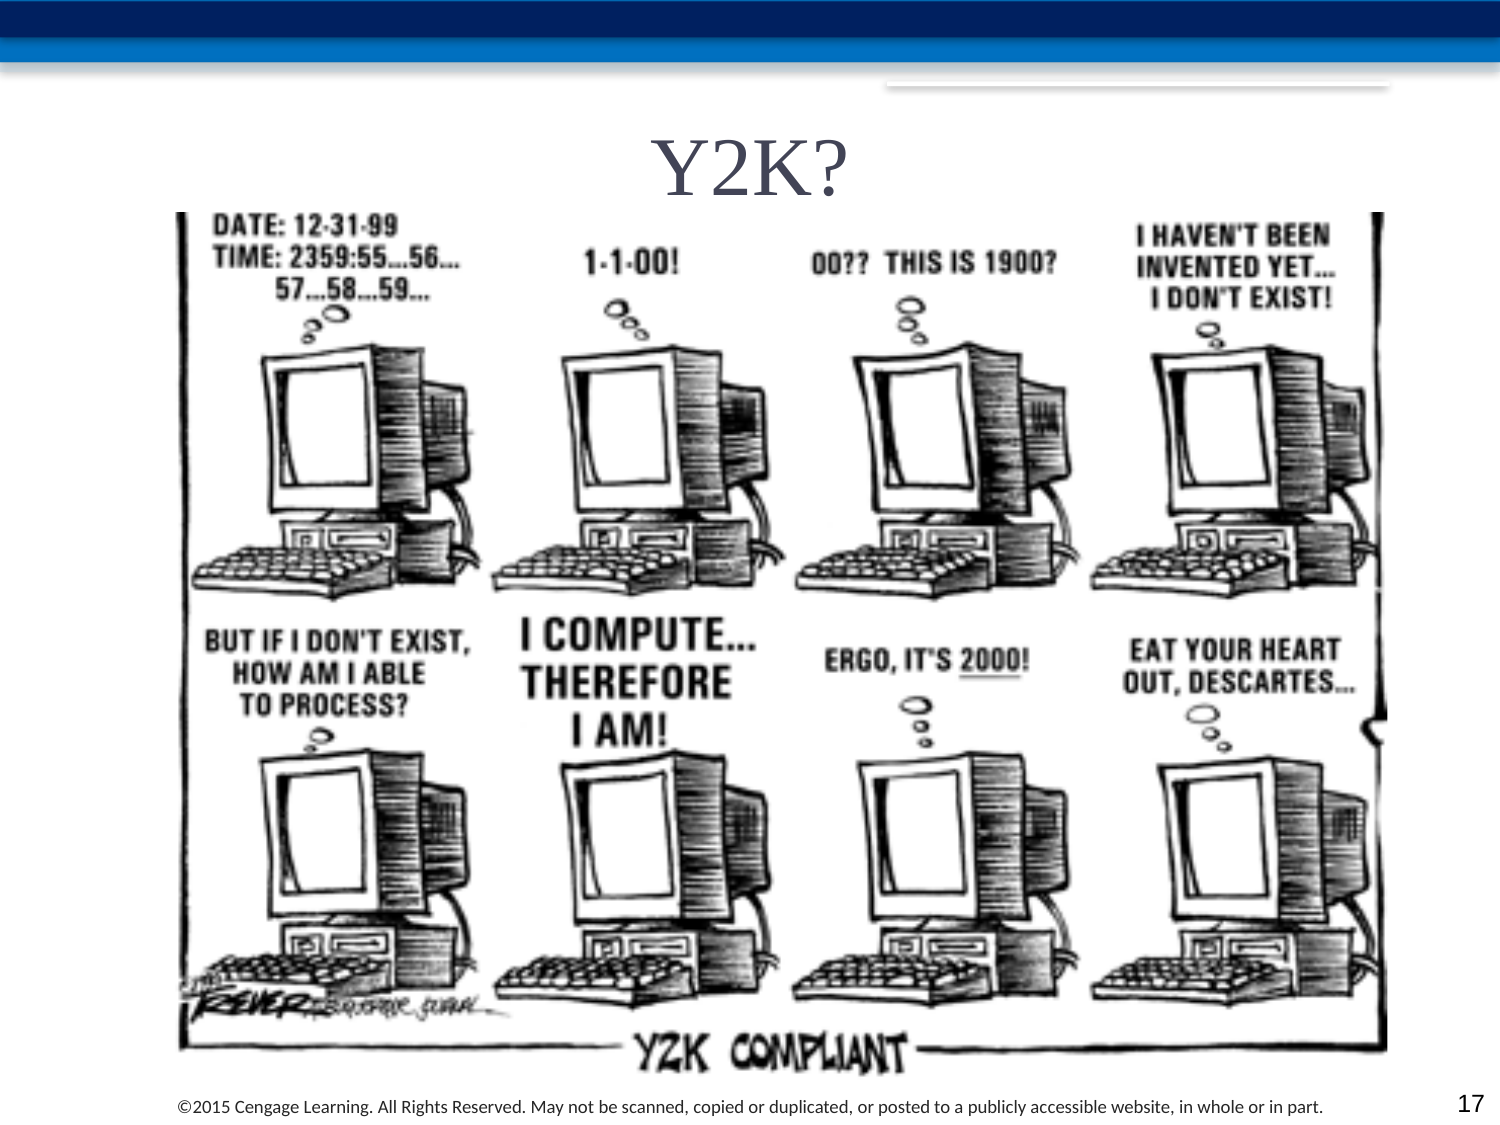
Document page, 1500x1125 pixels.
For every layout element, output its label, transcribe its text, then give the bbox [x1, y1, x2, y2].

slide_number 17 [1425, 1074, 1500, 1125]
title Y2K? [75, 75, 1425, 250]
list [174, 212, 1388, 1082]
